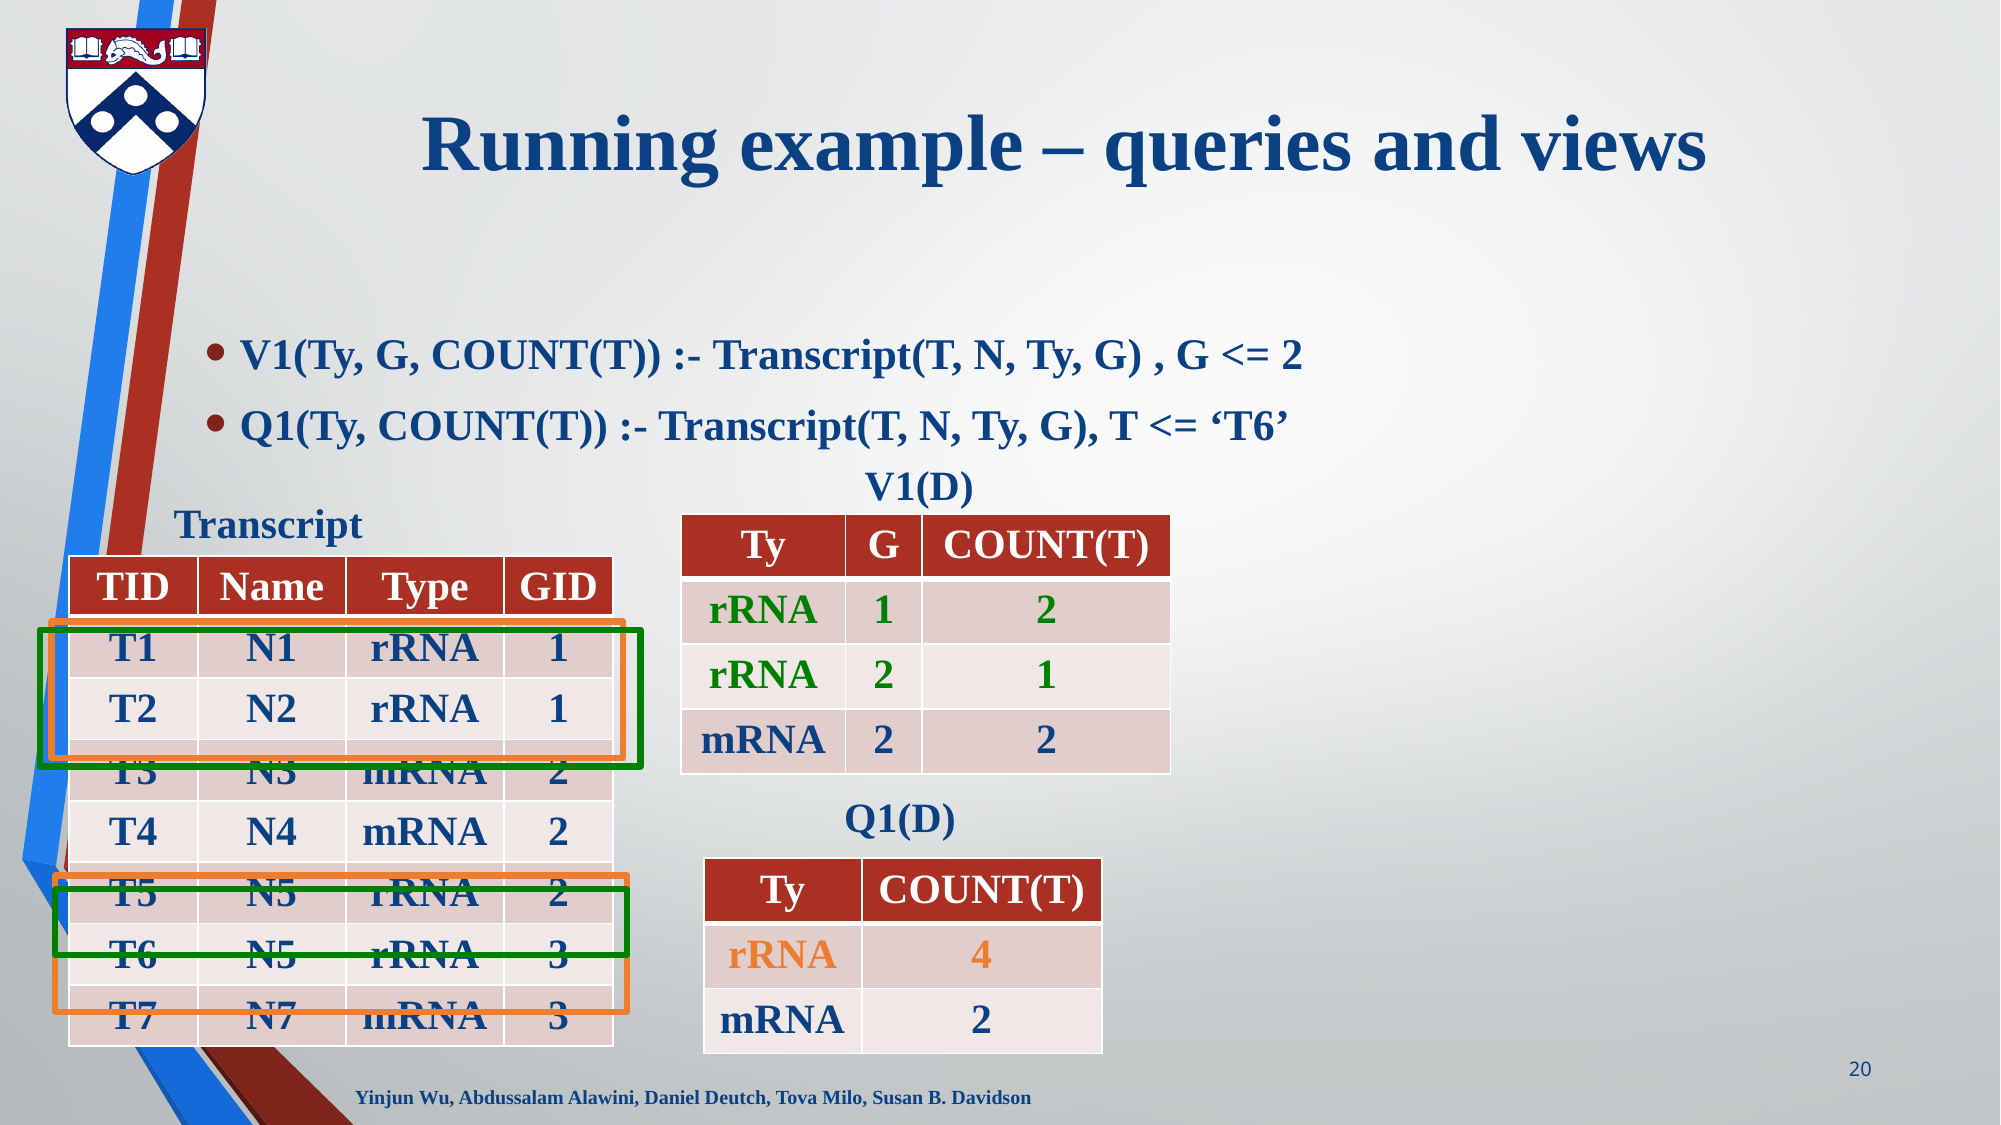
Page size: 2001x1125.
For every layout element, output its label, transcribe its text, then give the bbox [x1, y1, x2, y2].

table_header GID [505, 557, 612, 614]
table_header TID [70, 557, 197, 614]
table_cell rRNA [682, 578, 845, 636]
table_cell 1 [923, 638, 1170, 697]
table_cell N4 [199, 802, 345, 861]
table_cell 2 [846, 638, 921, 697]
table_header Ty [682, 515, 845, 573]
text_box [54, 874, 628, 888]
table_cell mRNA [347, 768, 503, 800]
table_cell 2 [923, 699, 1170, 758]
table_cell 2 [505, 768, 612, 800]
table_header COUNT(T) [923, 515, 1170, 573]
table_cell 2 [923, 578, 1170, 636]
table_cell mRNA [347, 1013, 503, 1045]
text_box Q1(D) [829, 783, 976, 848]
text_box [54, 956, 628, 1013]
table_cell T5 [70, 863, 197, 874]
table_cell 2 [846, 699, 921, 758]
table_cell 2 [505, 863, 612, 874]
picture [63, 25, 208, 178]
table_cell N7 [199, 1013, 345, 1045]
slide_number 20 [1796, 1039, 1887, 1100]
table_cell 2 [505, 802, 612, 861]
table_cell T4 [70, 802, 197, 861]
table_header Name [199, 557, 345, 614]
table_cell rRNA [347, 863, 503, 874]
table_cell N5 [199, 863, 345, 874]
text_box [39, 629, 642, 768]
table_cell 1 [846, 578, 921, 636]
table_cell T7 [70, 1013, 197, 1045]
text_box [50, 620, 625, 629]
title Running example – queries and views [243, 31, 1887, 246]
table_cell mRNA [347, 802, 503, 861]
table_cell mRNA [682, 699, 845, 758]
table_cell rRNA [682, 638, 845, 697]
text_box V1(D) [849, 451, 996, 513]
table_cell 2 [863, 989, 1101, 1053]
list V1(Ty, G, COUNT(T)) :- Transcript(T, N, Ty, G) , G <= 2 Q1(Ty, COUNT(T)) :- Transcript(T, N, Ty, G), T <= ‘T6’ [189, 293, 1915, 482]
table_header Type [347, 557, 503, 614]
table_cell 4 [863, 926, 1101, 988]
table_cell mRNA [705, 989, 861, 1053]
text_box [54, 888, 628, 956]
table_header G [846, 515, 921, 573]
table_header COUNT(T) [863, 859, 1101, 921]
table_cell rRNA [705, 926, 861, 988]
table_header Ty [705, 859, 861, 921]
text_box Transcript [158, 489, 430, 555]
table_cell 3 [505, 1013, 612, 1045]
table_cell N3 [199, 768, 345, 800]
table_cell T3 [70, 768, 197, 800]
